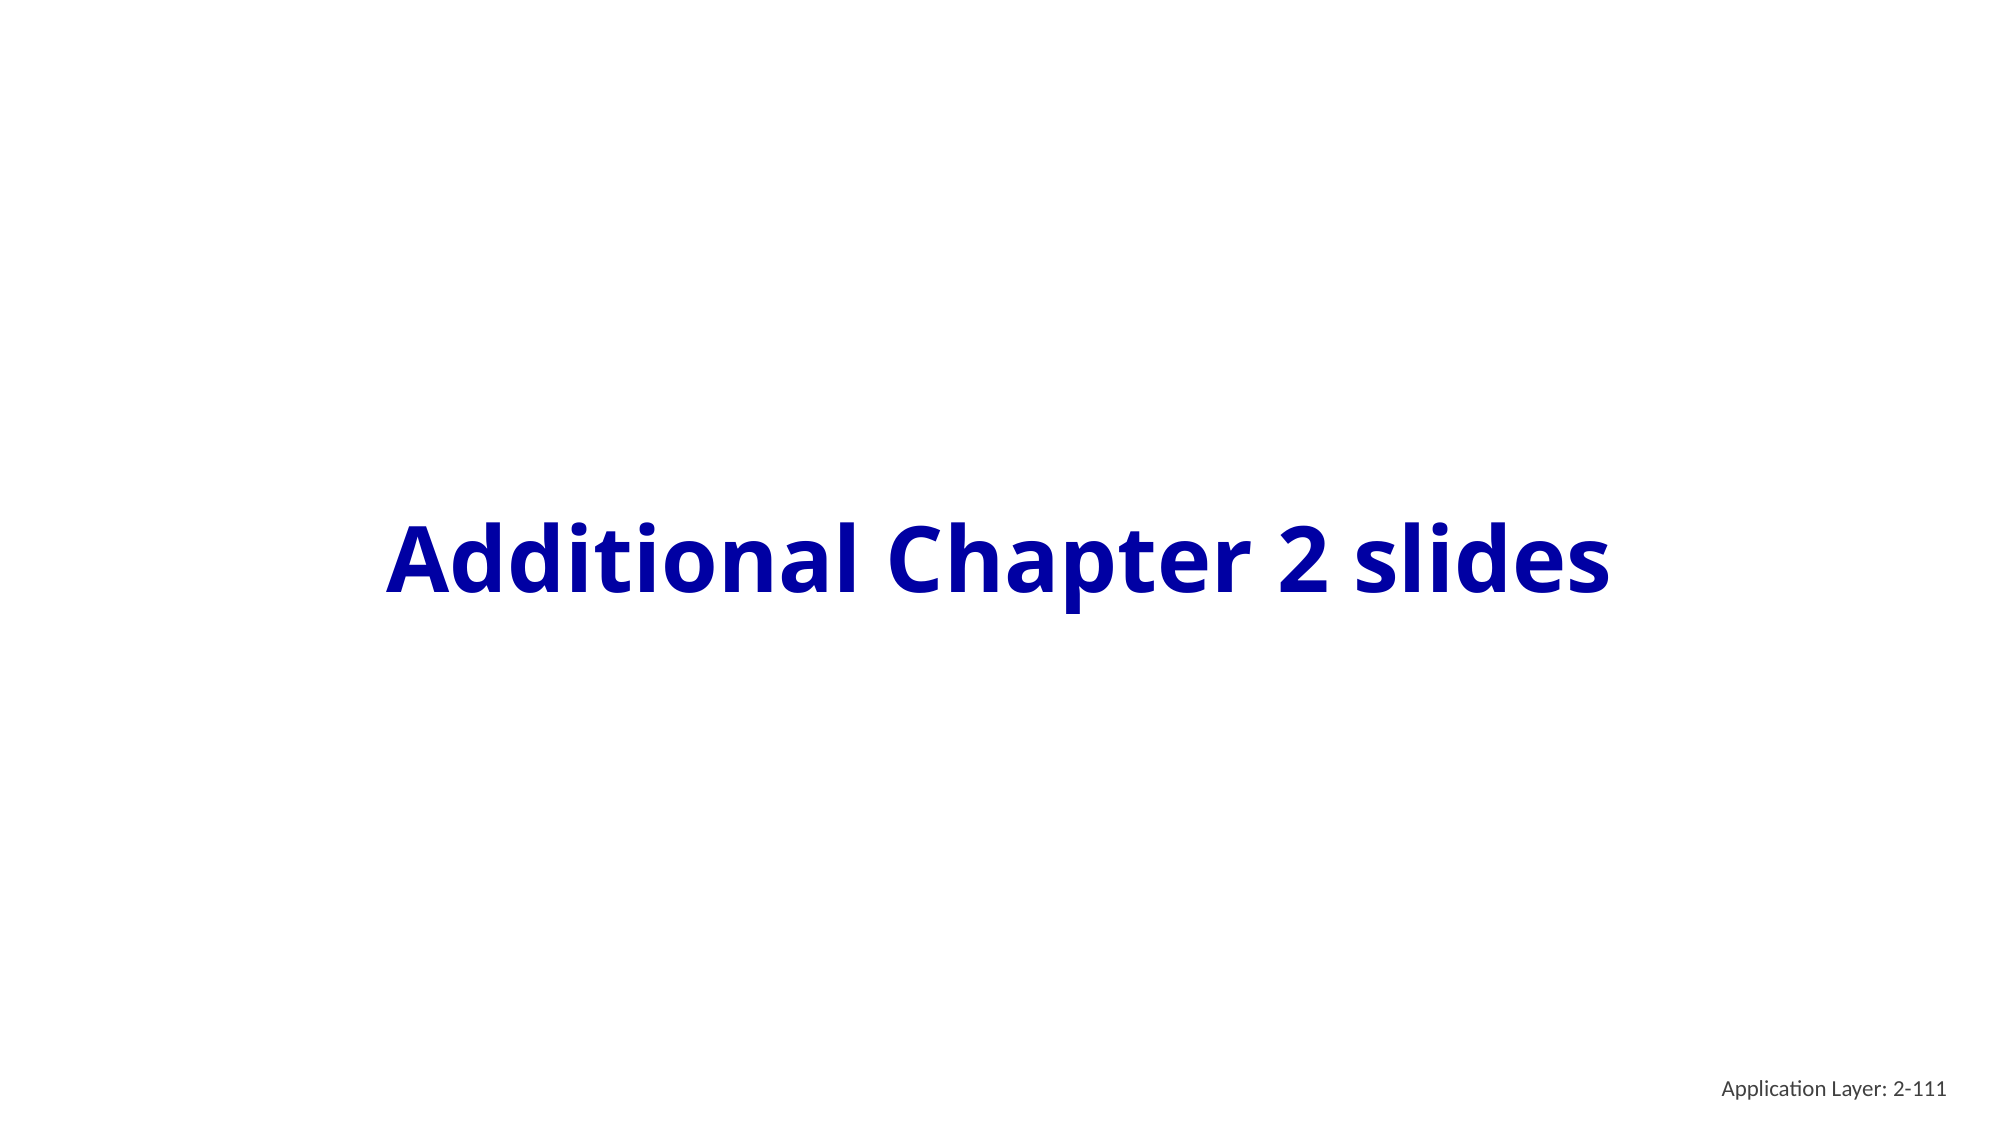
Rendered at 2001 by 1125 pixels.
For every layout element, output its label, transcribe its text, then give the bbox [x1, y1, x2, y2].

title Additional Chapter 2 slides [137, 489, 1863, 636]
slide_number Application Layer: 2-111 [1512, 1056, 1963, 1117]
